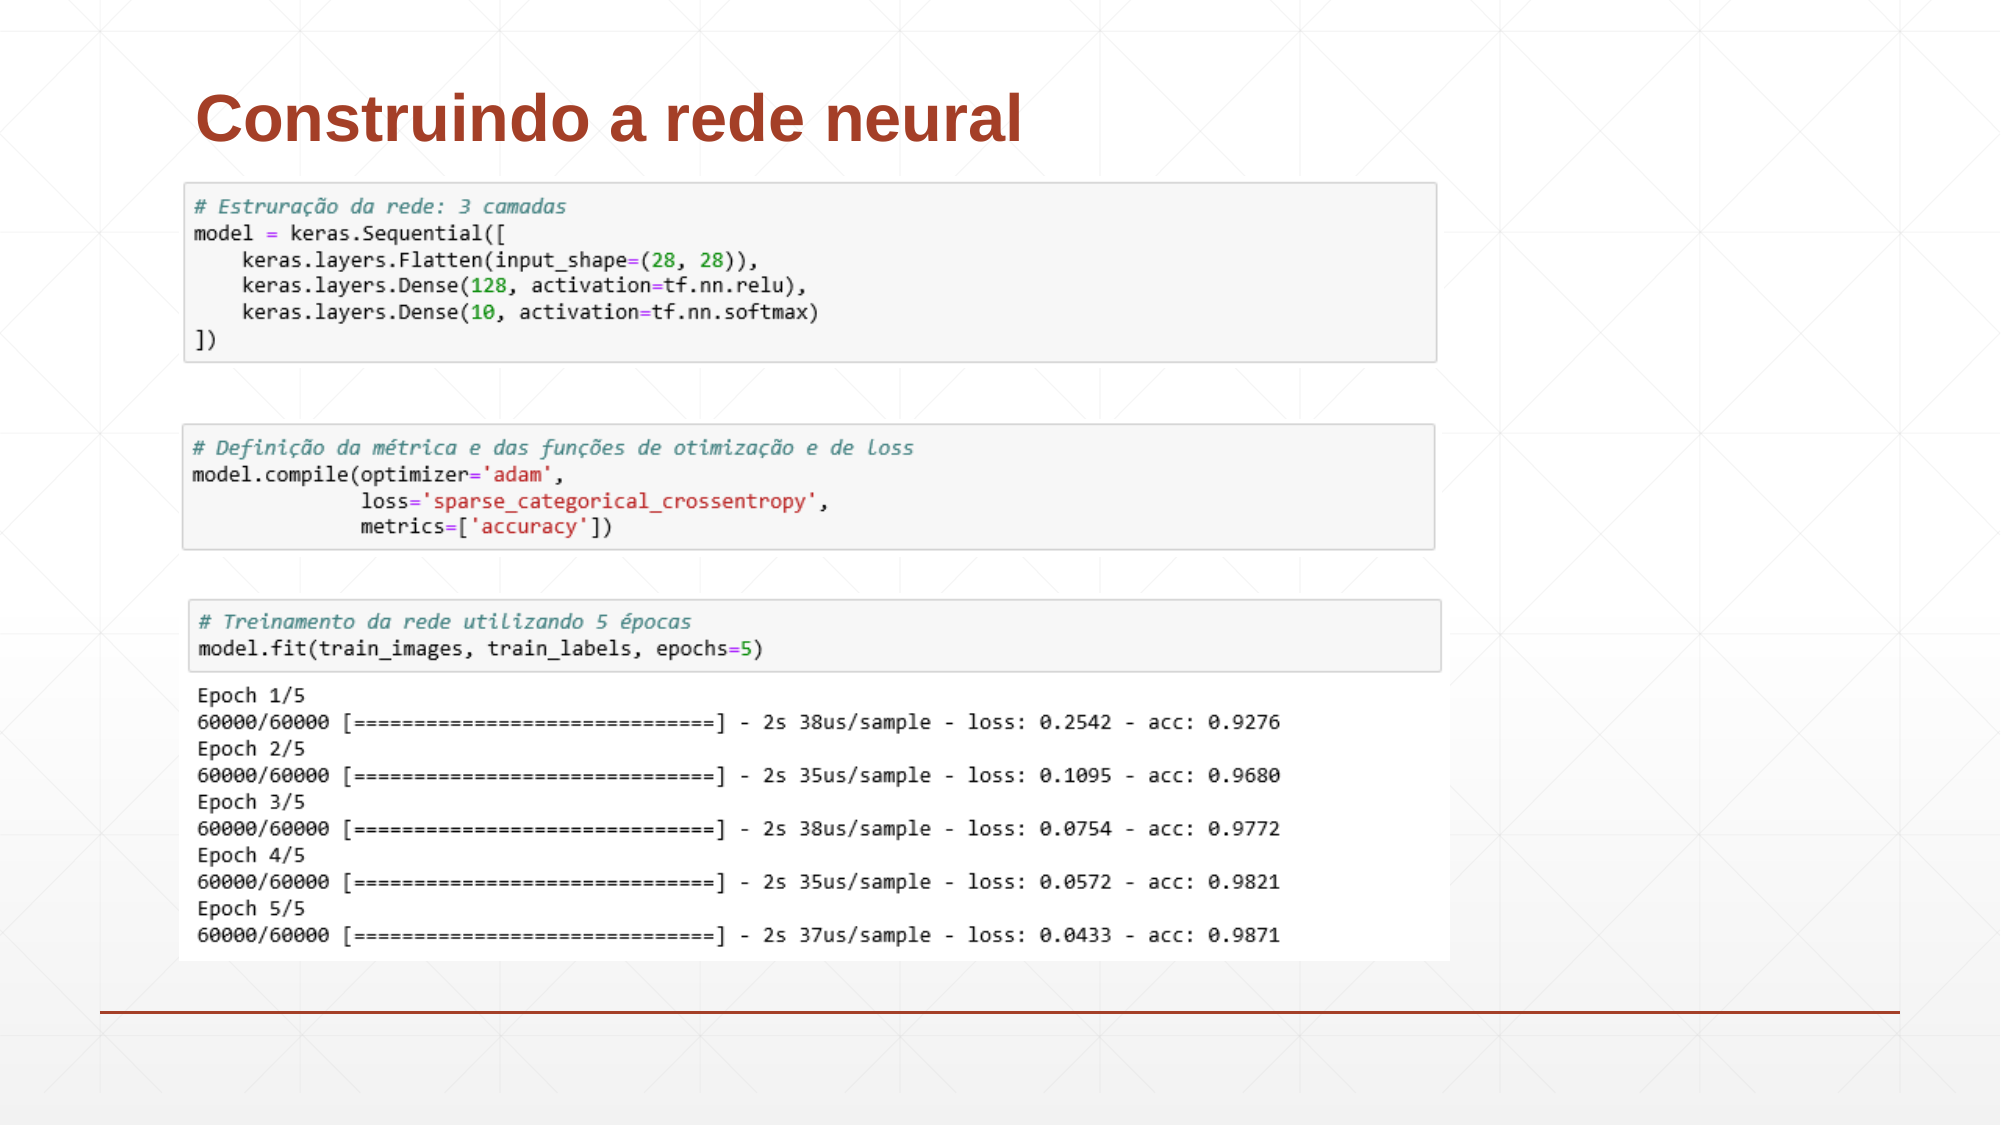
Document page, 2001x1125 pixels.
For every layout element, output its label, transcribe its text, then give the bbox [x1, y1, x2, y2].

picture [179, 593, 1450, 961]
title Construindo a rede neural [180, 0, 1756, 164]
picture [179, 419, 1442, 557]
picture [179, 176, 1444, 368]
